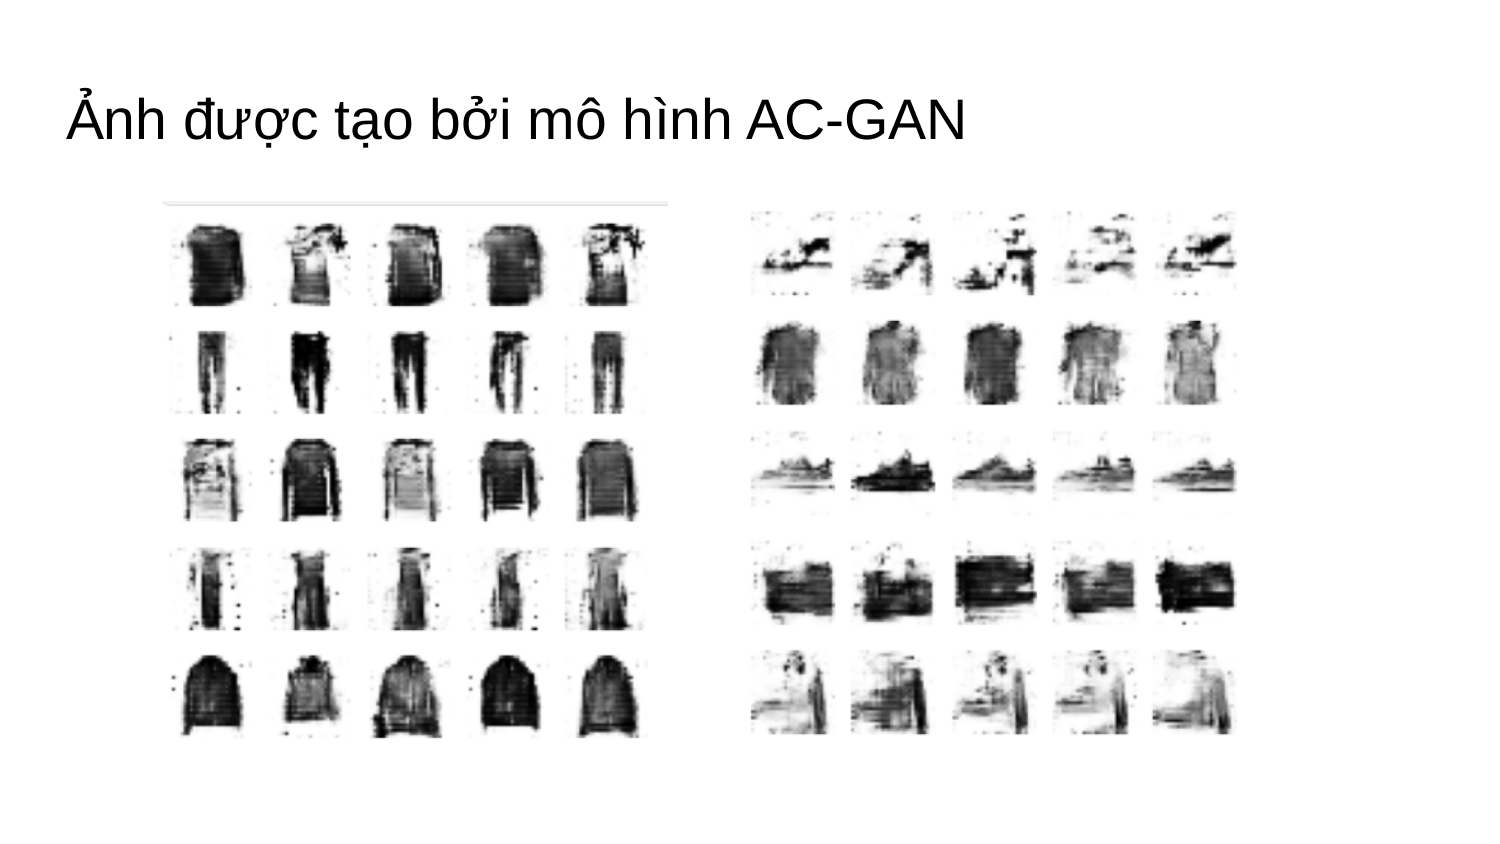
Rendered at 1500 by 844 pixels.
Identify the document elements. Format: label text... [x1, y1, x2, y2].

title Ảnh được tạo bởi mô hình AC-GAN [51, 72, 1449, 167]
picture [714, 191, 1247, 760]
picture [163, 201, 668, 763]
